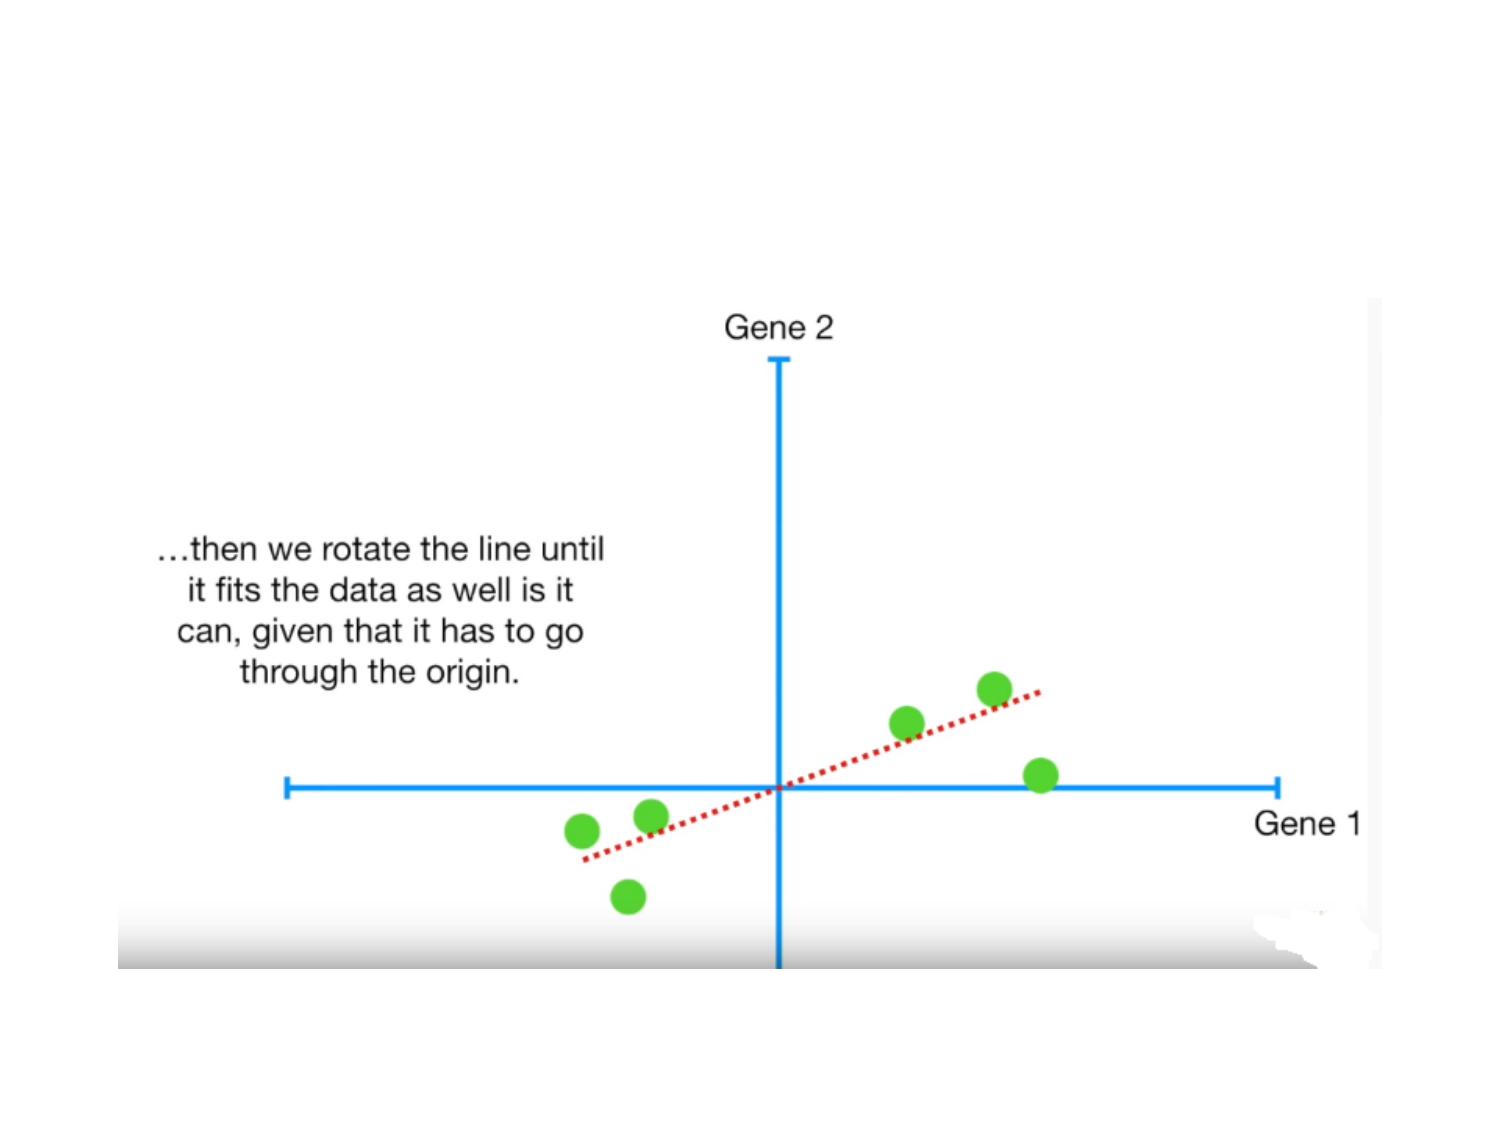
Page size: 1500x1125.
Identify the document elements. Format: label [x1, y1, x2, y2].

list [117, 298, 1383, 970]
